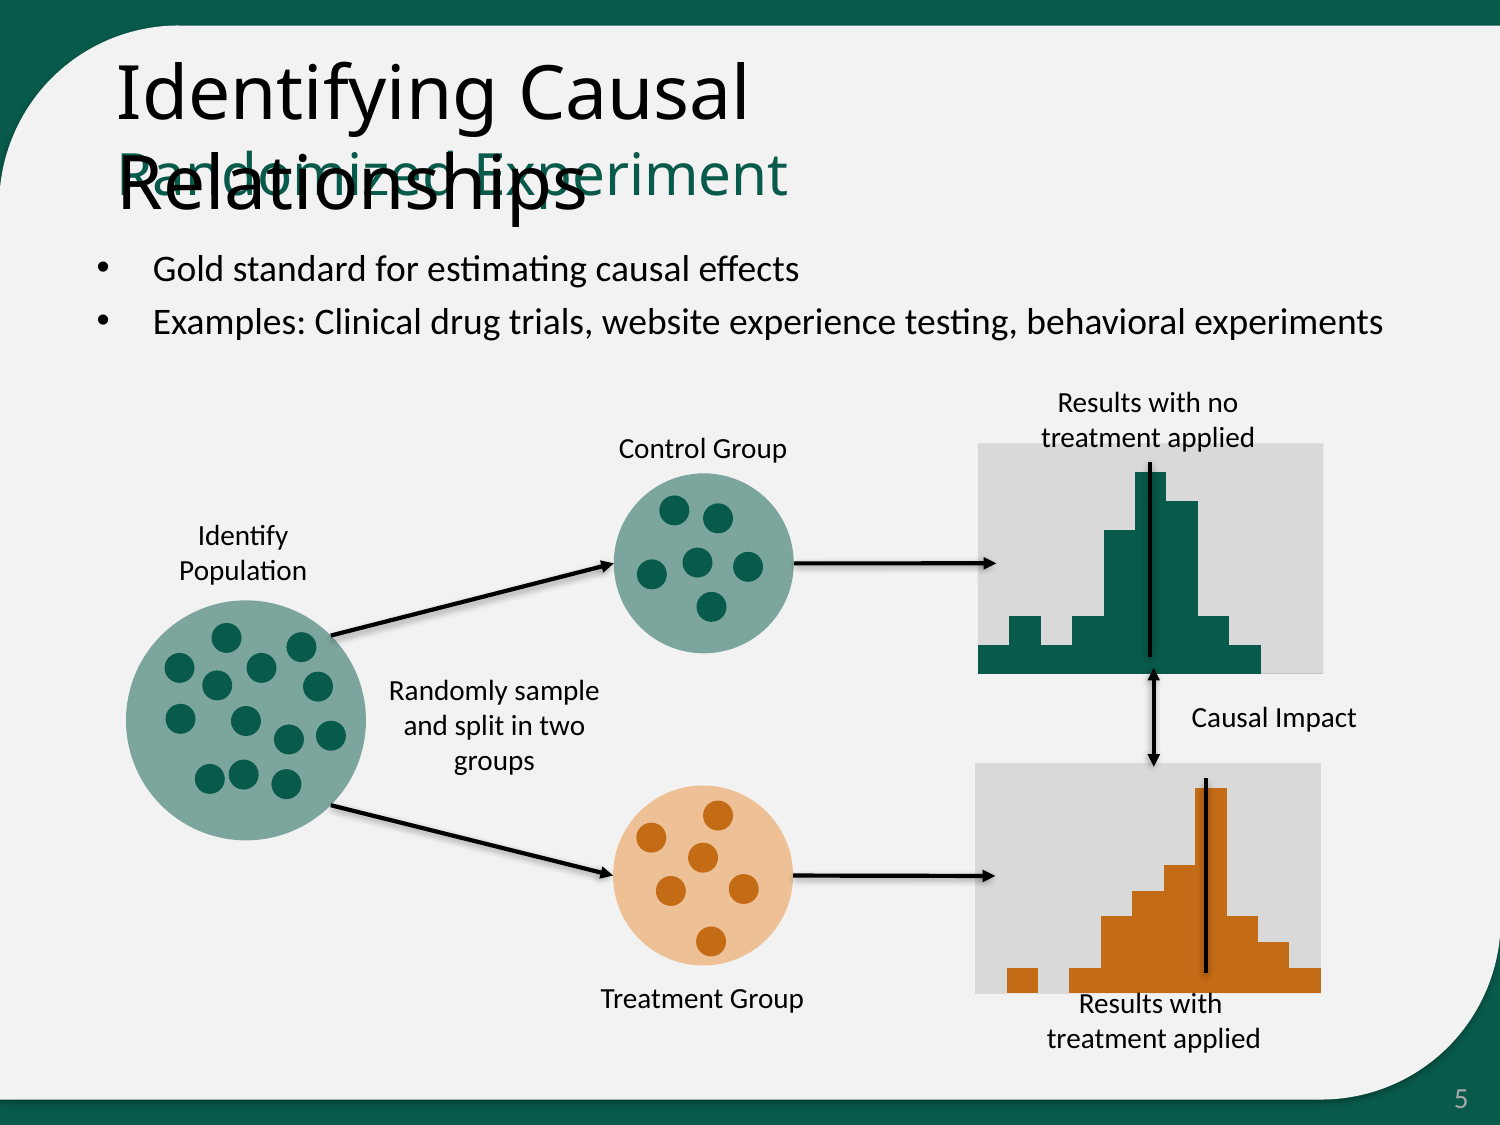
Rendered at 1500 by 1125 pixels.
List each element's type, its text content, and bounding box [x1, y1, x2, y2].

text_box Identify Population [164, 509, 322, 594]
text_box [1153, 667, 1374, 767]
list Identifying Causal Relationships [101, 37, 1036, 130]
list Randomized Experiment [101, 130, 1036, 213]
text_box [125, 600, 325, 841]
slide_number 5 [1133, 1079, 1484, 1114]
list Gold standard for estimating causal effects Examples: Clinical drug trials, website experience testing, behavioral experiments [81, 236, 1419, 987]
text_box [792, 375, 1331, 1063]
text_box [330, 421, 787, 1023]
